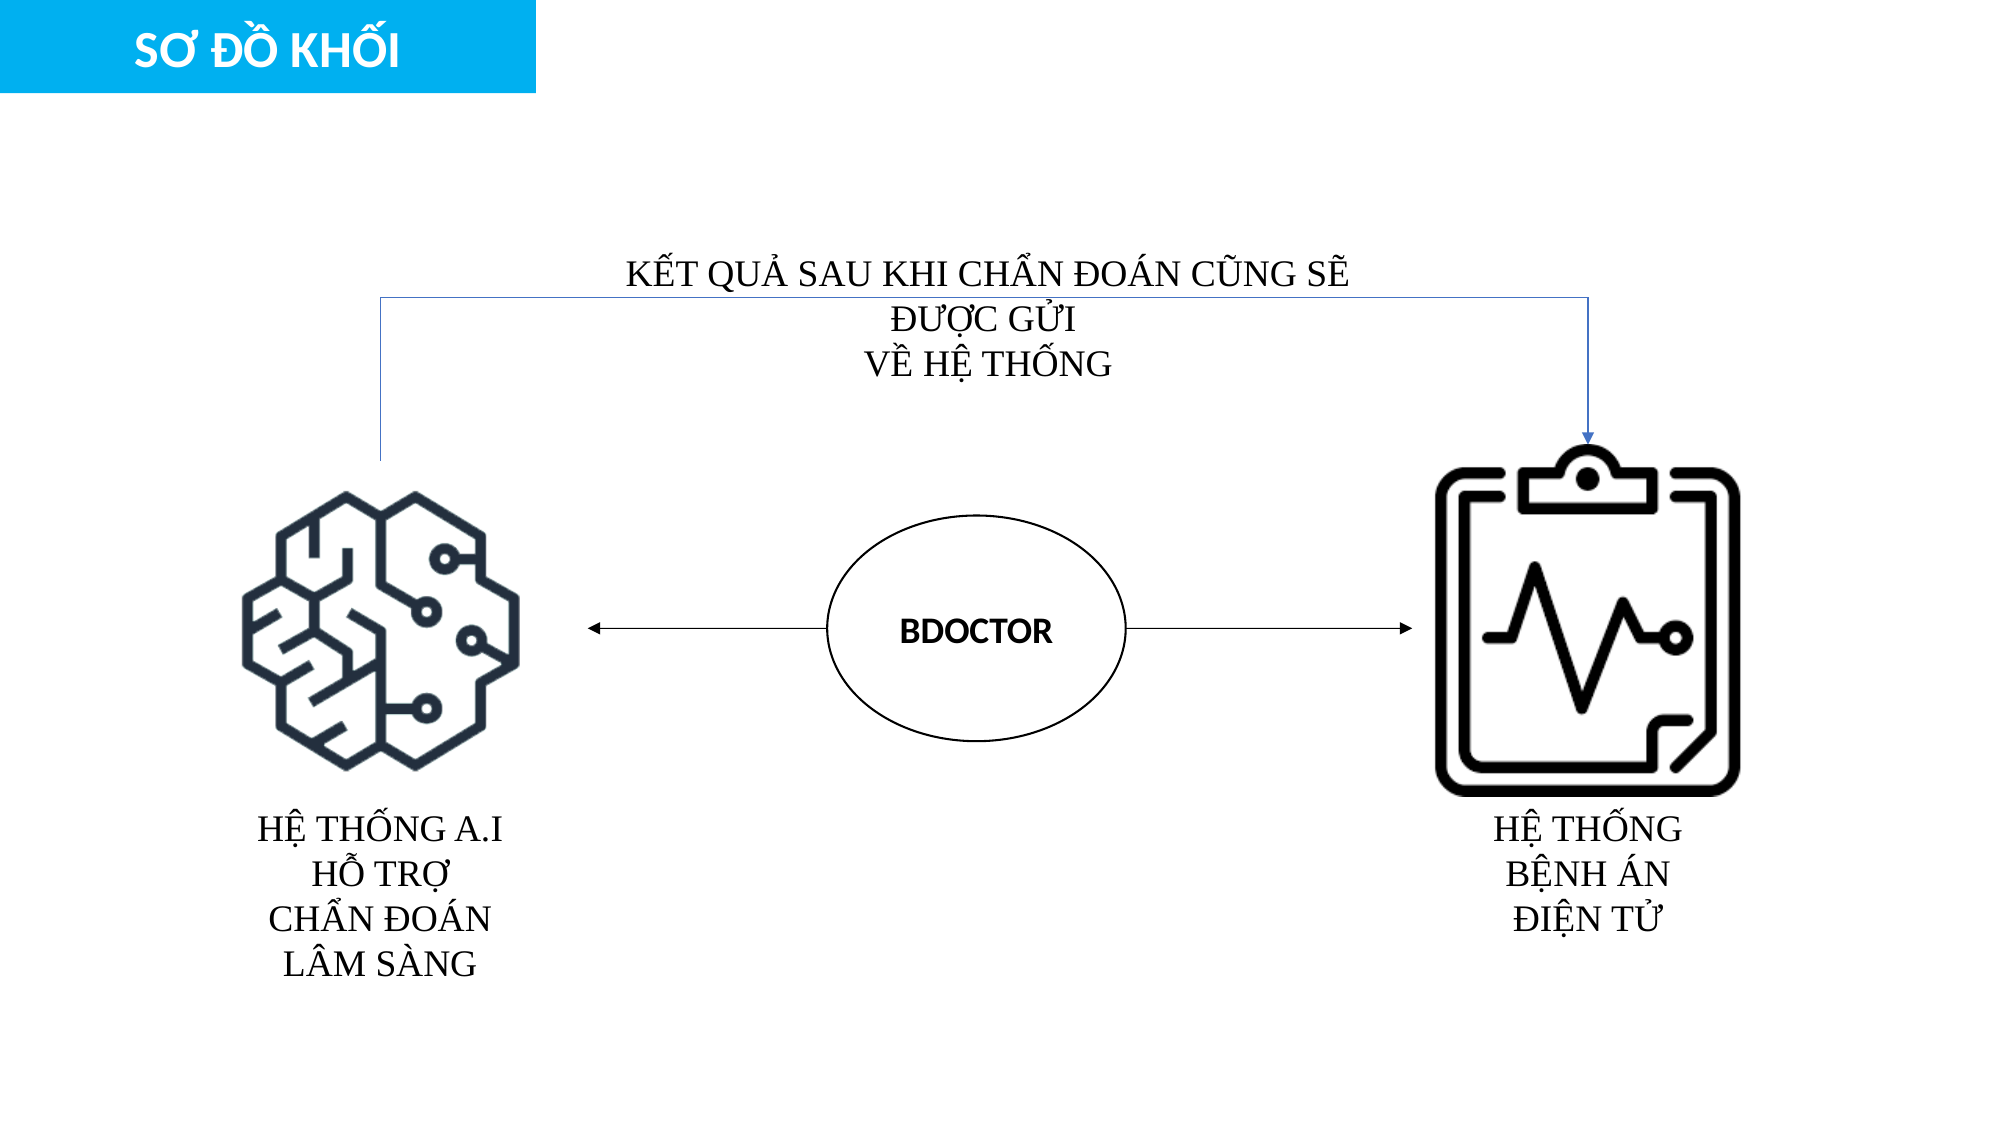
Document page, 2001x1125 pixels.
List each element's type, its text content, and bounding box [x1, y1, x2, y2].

text_box HỆ THỐNG BỆNH ÁN ĐIỆN TỬ [1448, 797, 1728, 946]
text_box KẾT QUẢ SAU KHI CHẨN ĐOÁN CŨNG SẼ ĐƯỢC GỬI VỀ HỆ THỐNG [575, 298, 1401, 392]
picture [173, 458, 589, 794]
picture [1412, 444, 1764, 797]
text_box BDOCTOR [826, 514, 1127, 743]
text_box HỆ THỐNG A.I HỖ TRỢ CHẨN ĐOÁN LÂM SÀNG [240, 796, 520, 991]
text_box KẾT QUẢ SAU KHI CHẨN ĐOÁN CŨNG SẼ ĐƯỢC GỬI VỀ HỆ THỐNG [575, 241, 1401, 297]
text_box SƠ ĐỒ KHỐI [0, 0, 537, 94]
